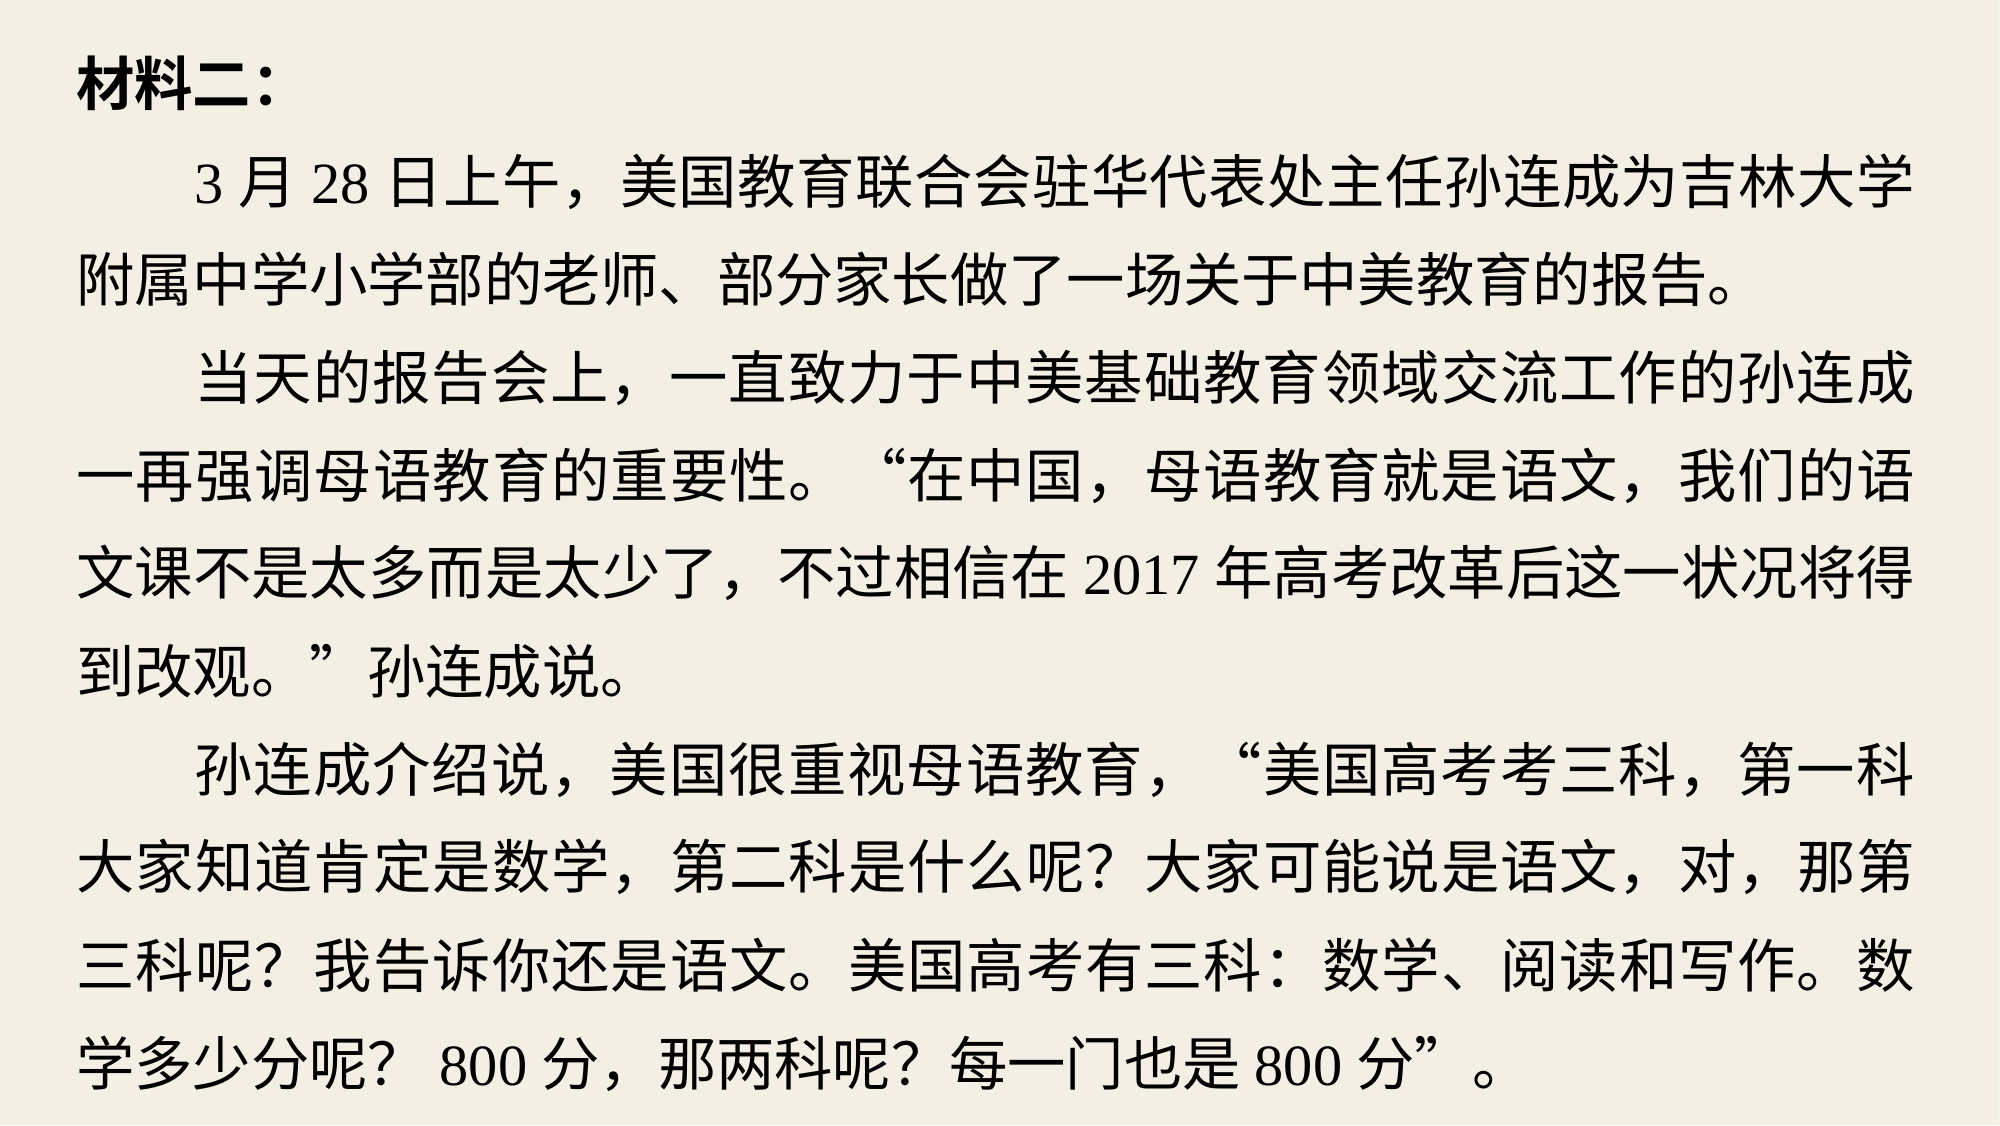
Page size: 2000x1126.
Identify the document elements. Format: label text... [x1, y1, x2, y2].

text_box 材料二： 3月28日上午，美国教育联合会驻华代表处主任孙连成为吉林大学附属中学小学部的老师、部分家长做了一场关于中美教育的报告。 当天的报告会上，一直致力于中美基础教育领域交流工作的孙连成一再强调母语教育的重要性。“在中国，母语教育就是语文，我们的语文课不是太多而是太少了，不过相信在2017年高考改革后这一状况将得到改观。”孙连成说。 孙连成介绍说，美国很重视母语教育，“美国高考考三科，第一科大家知道肯定是数学，第二科是什么呢？大家可能说是语文，对，那第三科呢？我告诉你还是语文。美国高考有三科：数学、阅读和写作。数学多少分呢？800分，那两科呢？每一门也是800分”。 [56, 8, 1935, 1107]
